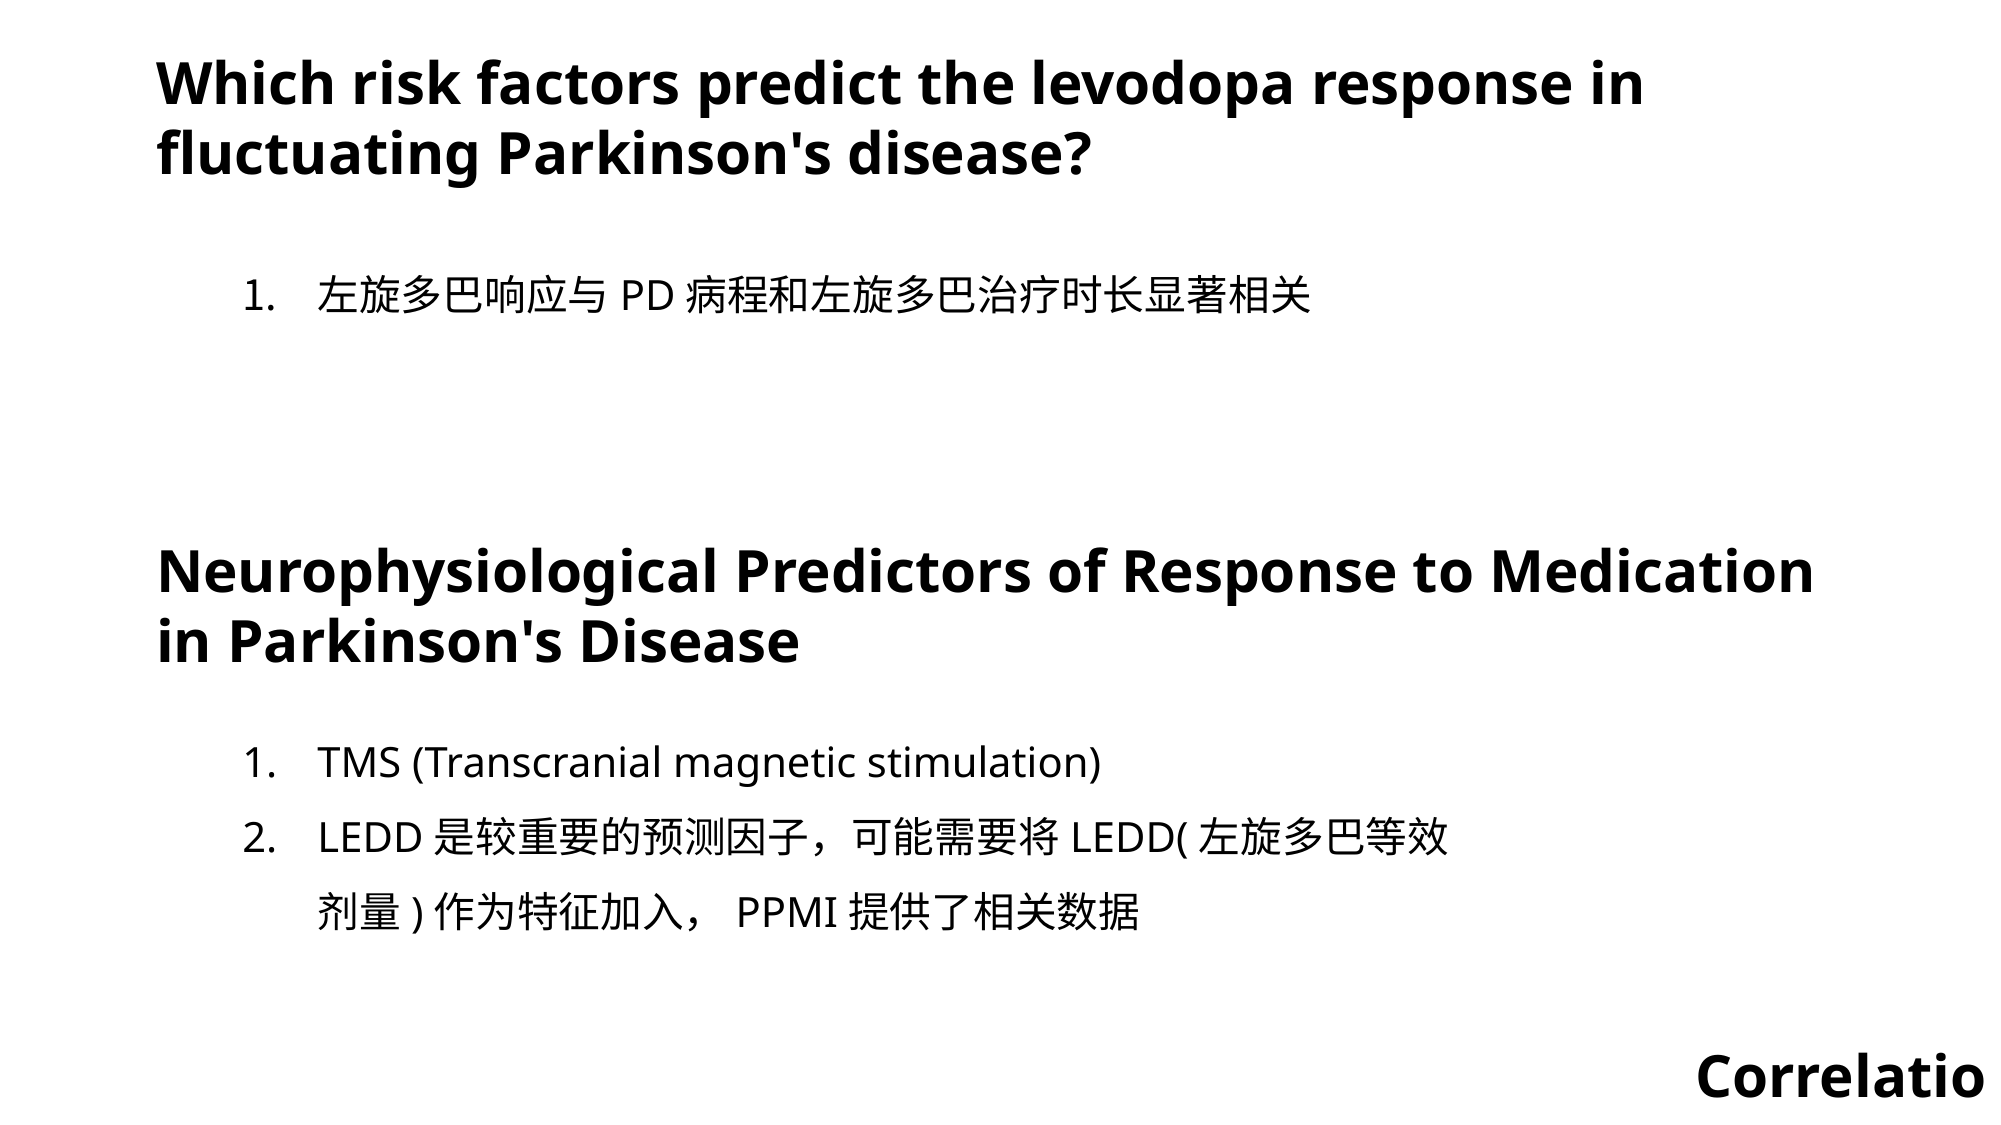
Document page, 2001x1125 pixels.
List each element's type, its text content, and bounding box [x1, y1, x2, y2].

text_box TMS (Transcranial magnetic stimulation) LEDD是较重要的预测因子，可能需要将LEDD(左旋多巴等效剂量)作为特征加入，PPMI提供了相关数据 [227, 703, 1467, 943]
text_box Correlation [1680, 1031, 2000, 1125]
text_box Which risk factors predict the levodopa response in fluctuating Parkinson's disease? [141, 38, 1859, 194]
text_box 左旋多巴响应与PD病程和左旋多巴治疗时长显著相关 [227, 236, 1467, 326]
text_box Neurophysiological Predictors of Response to Medication in Parkinson's Disease [141, 527, 1859, 682]
